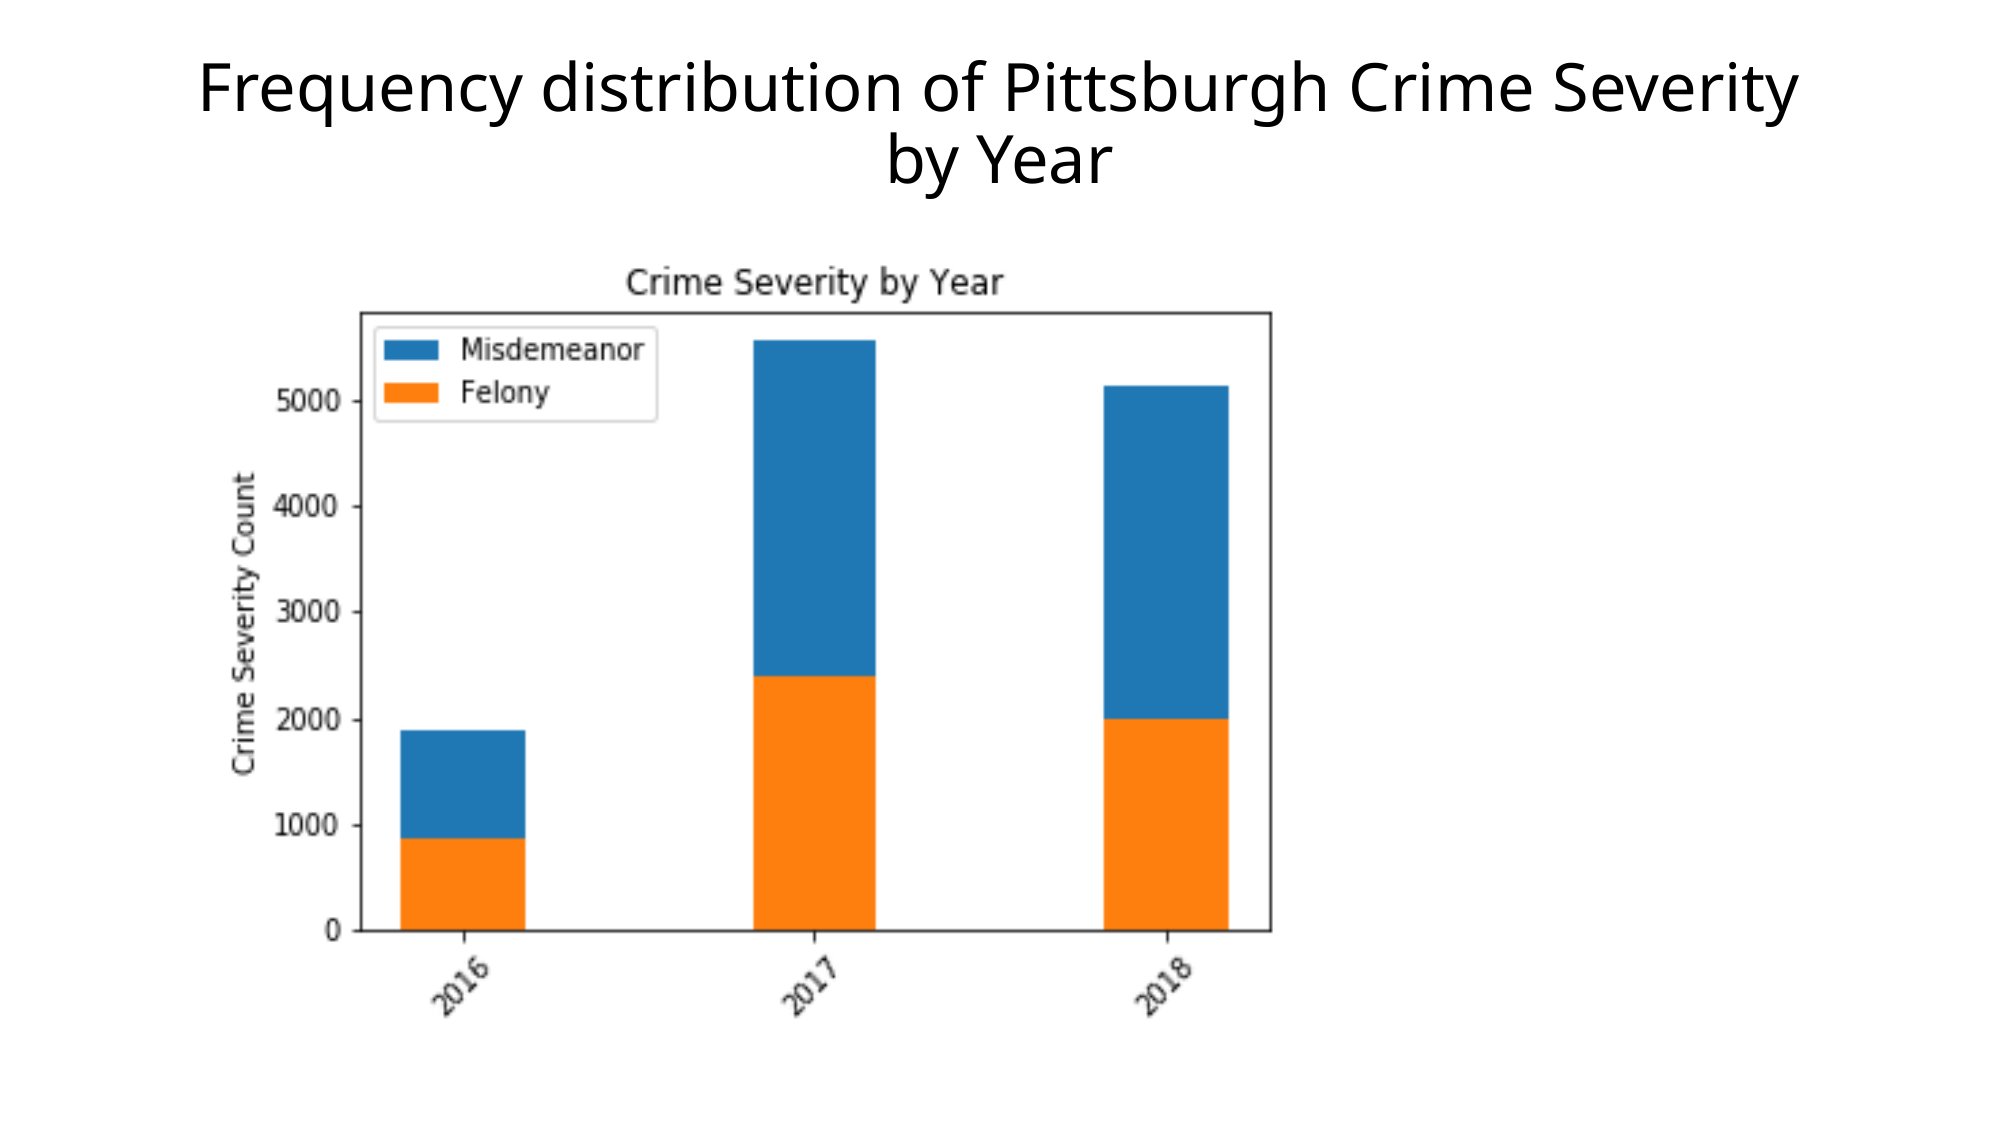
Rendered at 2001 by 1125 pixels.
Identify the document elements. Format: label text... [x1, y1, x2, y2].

title Frequency distribution of Pittsburgh Crime Severity by Year [137, 59, 1863, 193]
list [214, 213, 1387, 1033]
